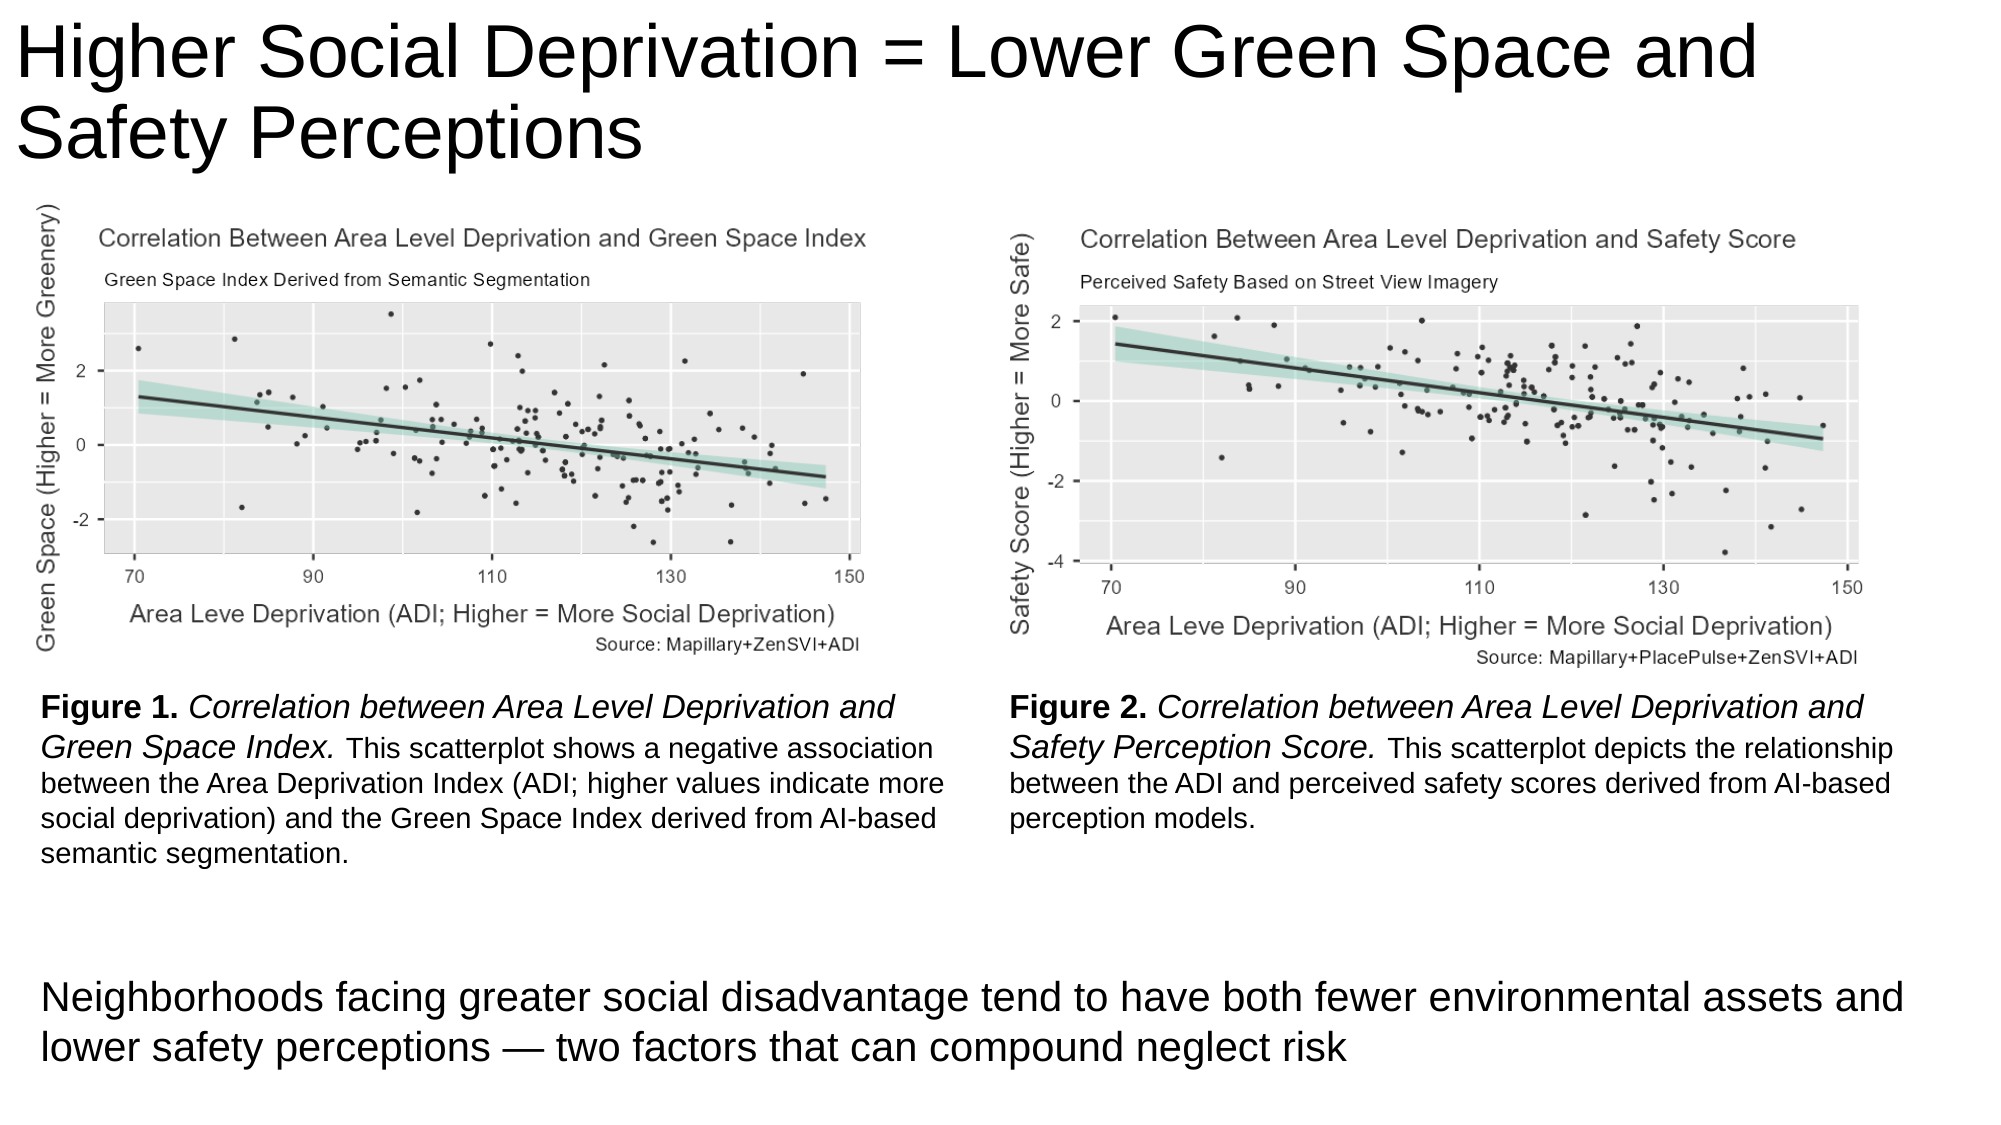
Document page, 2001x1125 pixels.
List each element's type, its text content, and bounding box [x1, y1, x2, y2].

text_box Figure 2. Correlation between Area Level Deprivation and Safety Perception Score. This scatterplot depicts the relationship between the ADI and perceived safety scores derived from AI-based perception models. [994, 677, 1932, 842]
picture [10, 201, 885, 679]
text_box Neighborhoods facing greater social disadvantage tend to have both fewer environmental assets and lower safety perceptions — two factors that can compound neglect risk [25, 962, 1932, 1078]
picture [982, 201, 1884, 693]
text_box Higher Social Deprivation = Lower Green Space and Safety Perceptions [0, 5, 1948, 107]
text_box Figure 1. Correlation between Area Level Deprivation and Green Space Index. This scatterplot shows a negative association between the Area Deprivation Index (ADI; higher values indicate more social deprivation) and the Green Space Index derived from AI-based semantic segmentation. [25, 677, 964, 877]
